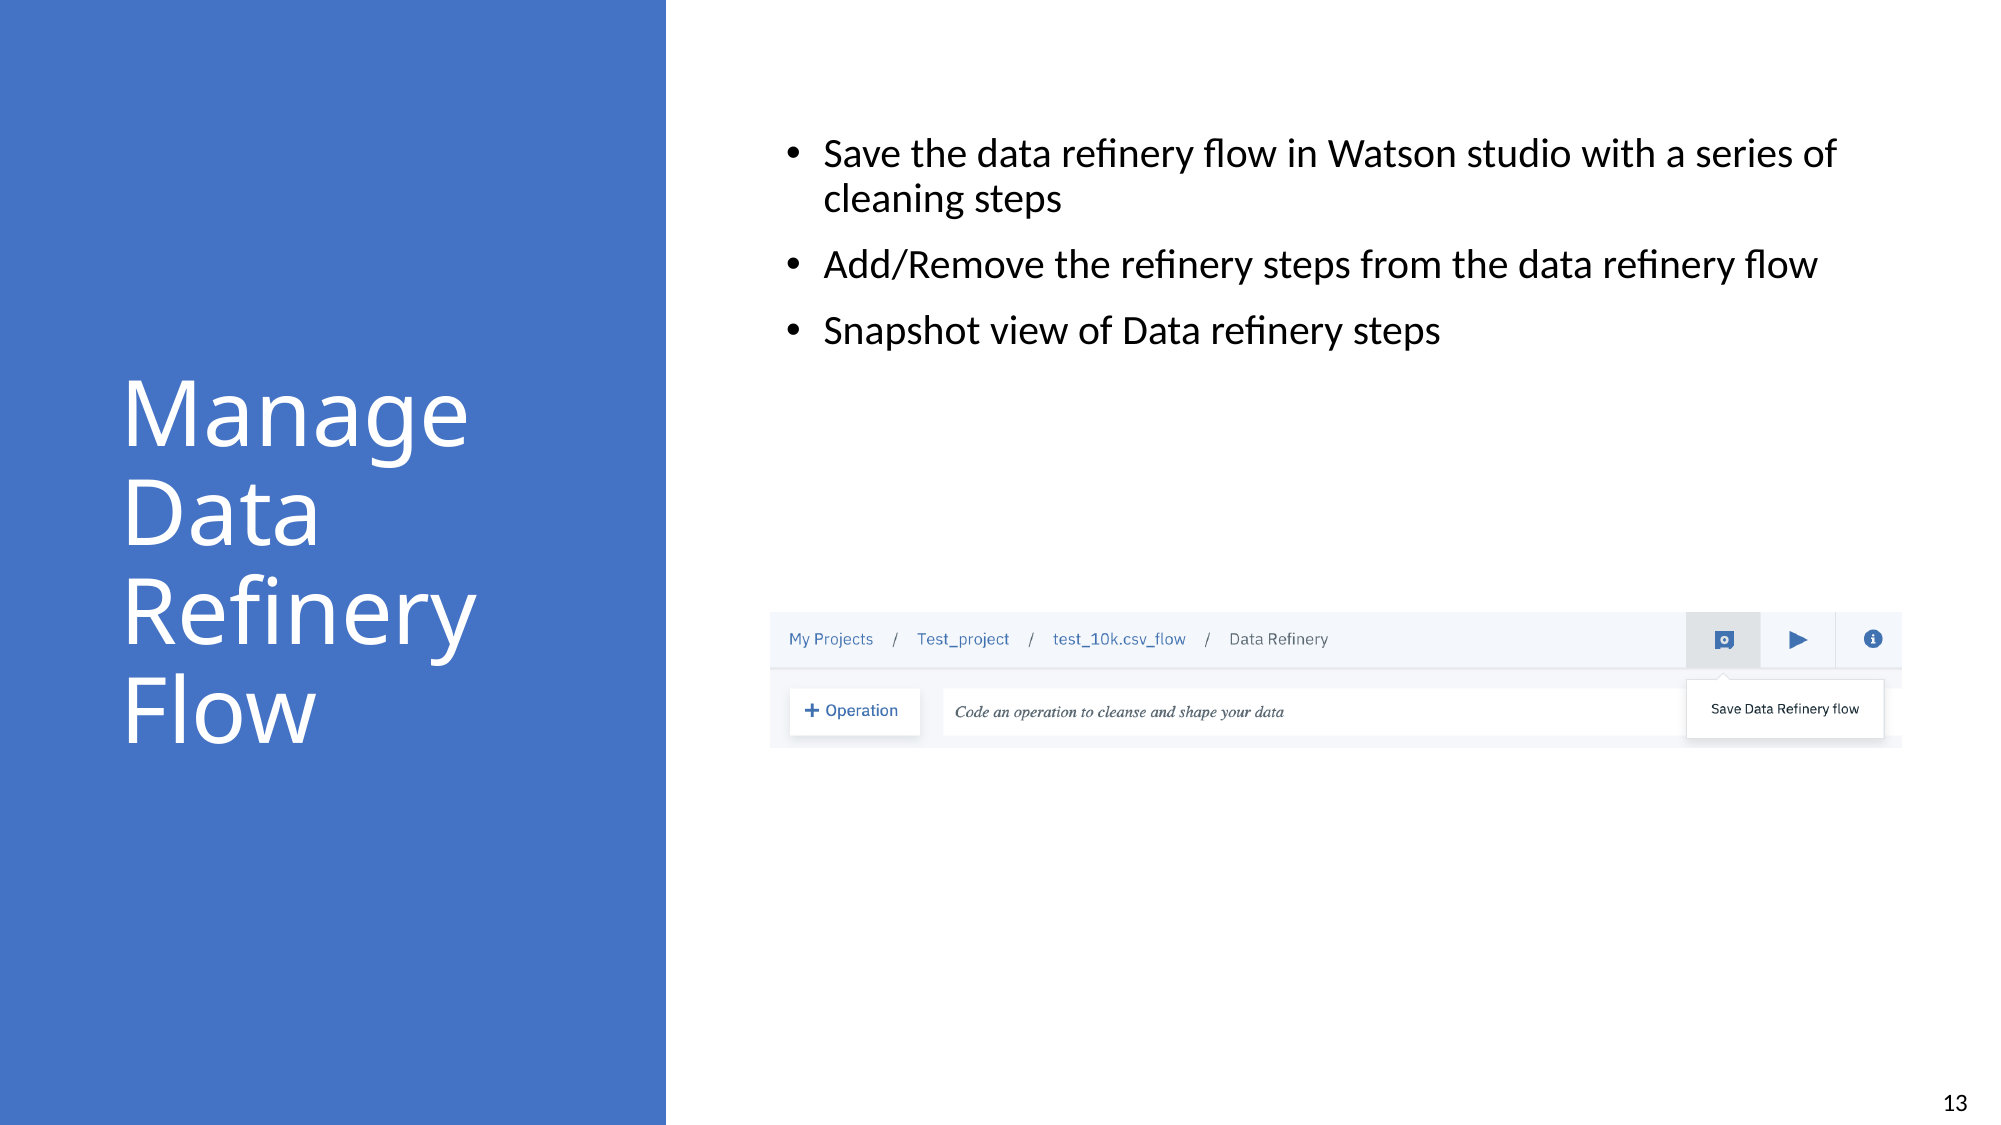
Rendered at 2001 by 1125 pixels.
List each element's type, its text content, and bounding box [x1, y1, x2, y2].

picture [770, 612, 1902, 749]
list Save the data refinery flow in Watson studio with a series of cleaning steps Add/Remove the refinery steps from the data refinery flow Snapshot view of Data refinery steps [770, 104, 1895, 513]
text_box [0, 0, 667, 1125]
text_box 13 [1927, 1079, 2000, 1125]
title Manage Data Refinery Flow [105, 104, 614, 1026]
